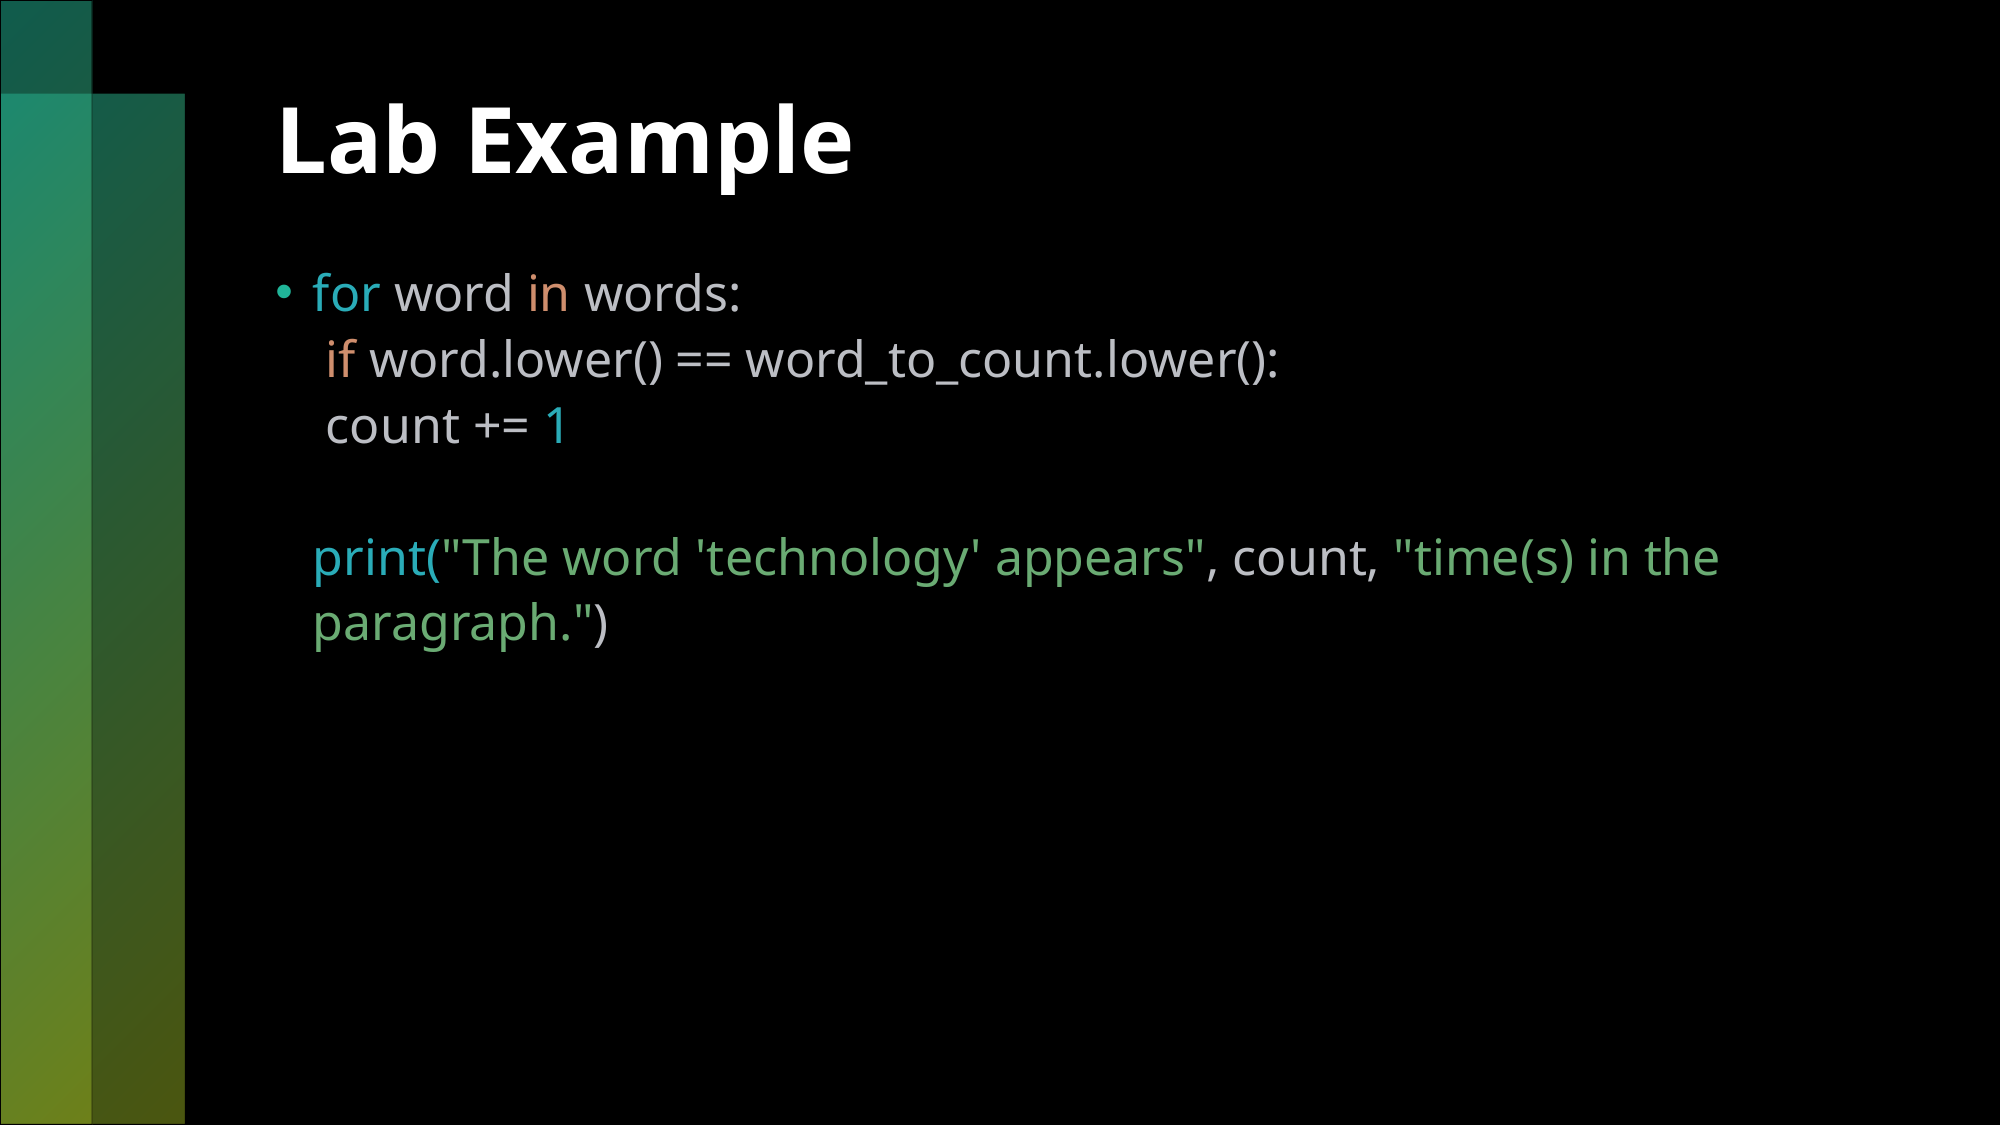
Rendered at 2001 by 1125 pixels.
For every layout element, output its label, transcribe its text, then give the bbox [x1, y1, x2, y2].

list for word in words: if word.lower() == word_to_count.lower(): count += 1 print("The word 'technology' appears", count, "time(s) in the paragraph.") [260, 247, 1817, 999]
title Lab Example [260, 74, 1817, 247]
